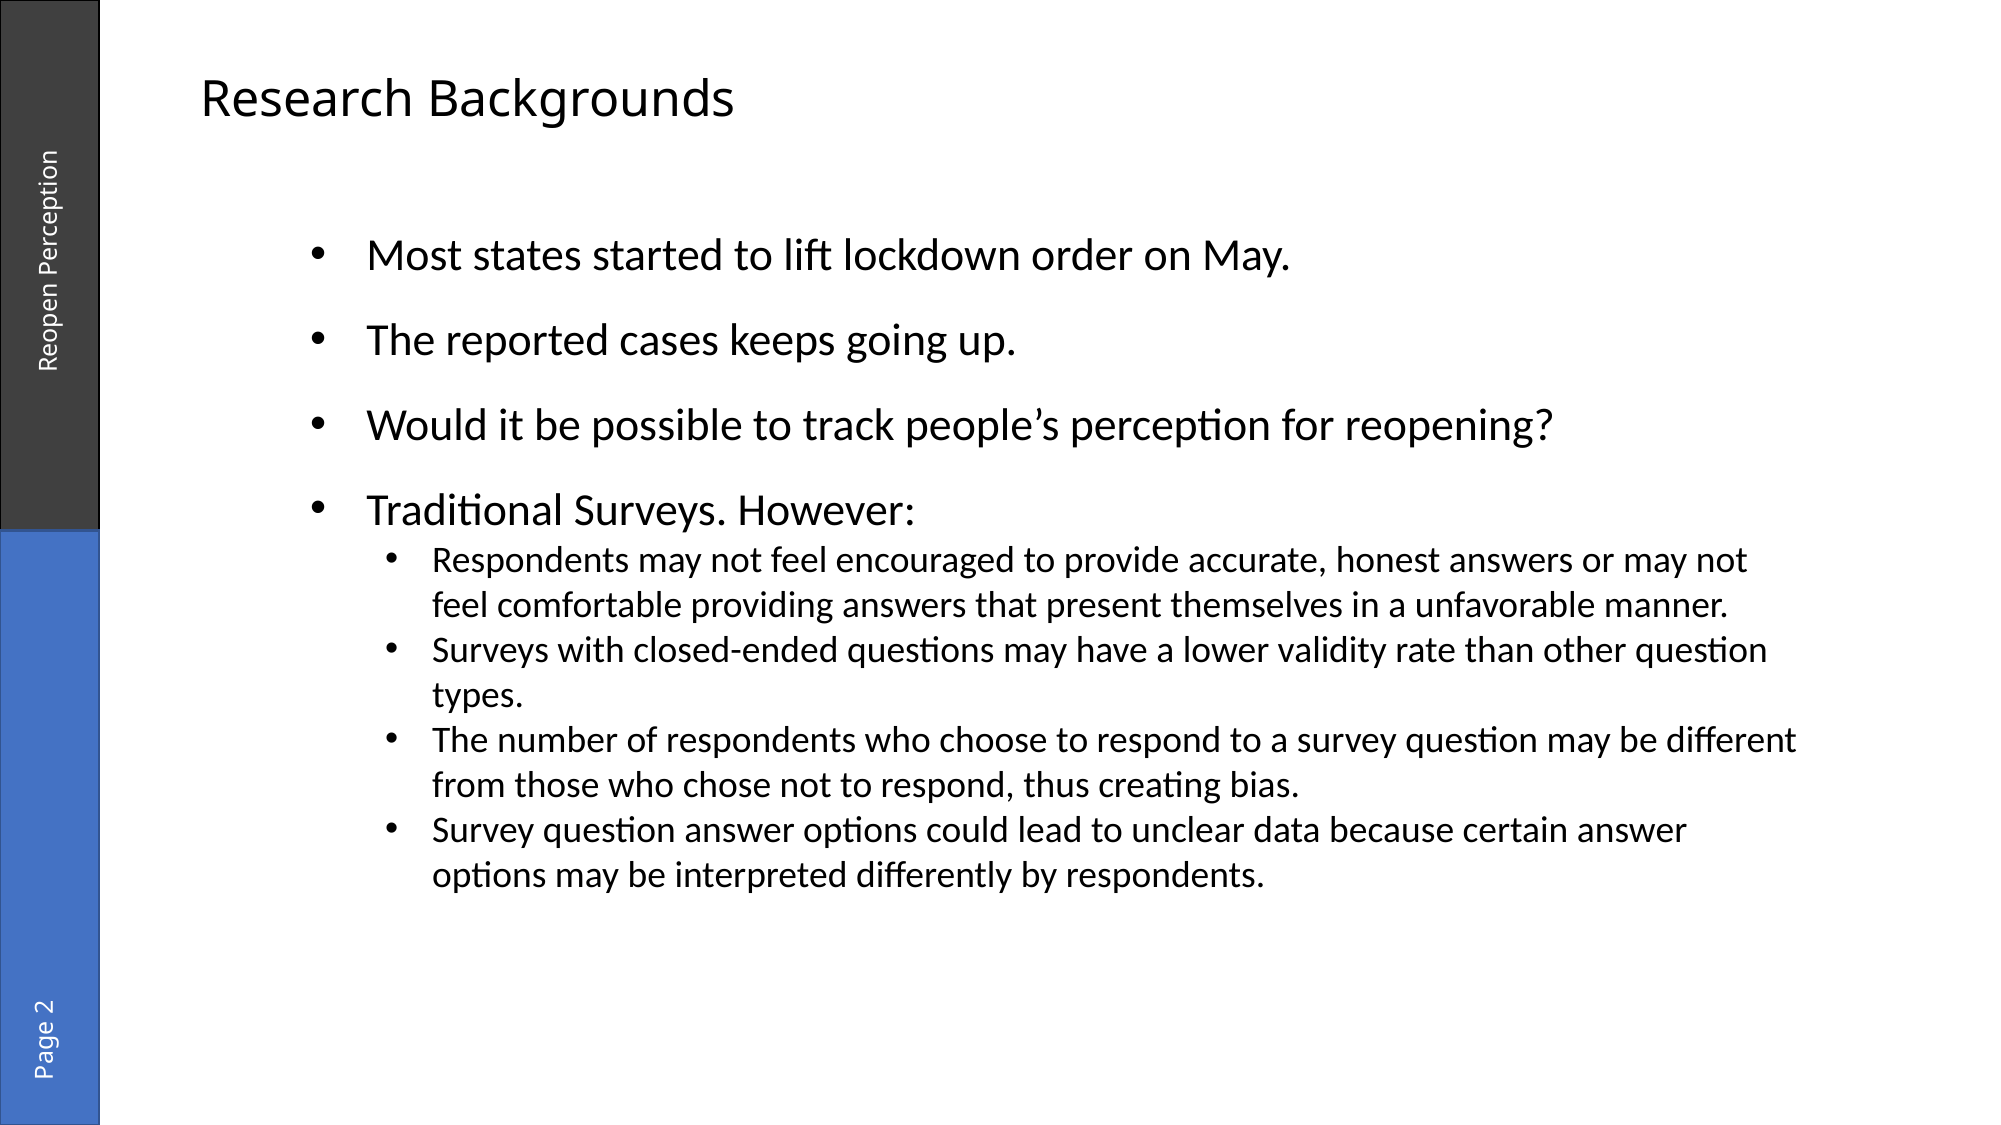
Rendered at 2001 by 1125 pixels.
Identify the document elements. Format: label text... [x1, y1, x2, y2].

text_box [0, 0, 100, 529]
text_box [0, 529, 100, 1125]
text_box Most states started to lift lockdown order on May. The reported cases keeps going up. Would it be possible to track people’s perception for reopening? Traditional Surveys. However: Respondents may not feel encouraged to provide accurate, honest answers or may not feel comfortable providing answers that present themselves in a unfavorable manner. Surveys with closed-ended questions may have a lower validity rate than other question types. The number of respondents who choose to respond to a survey question may be different from those who chose not to respond, thus creating bias. Survey question answer options could lead to unclear data because certain answer options may be interpreted differently by respondents. [295, 217, 1817, 902]
text_box Research Backgrounds [185, 59, 751, 134]
slide_number Page 2 [0, 985, 60, 1125]
text_box Reopen Perception [1, 135, 62, 531]
